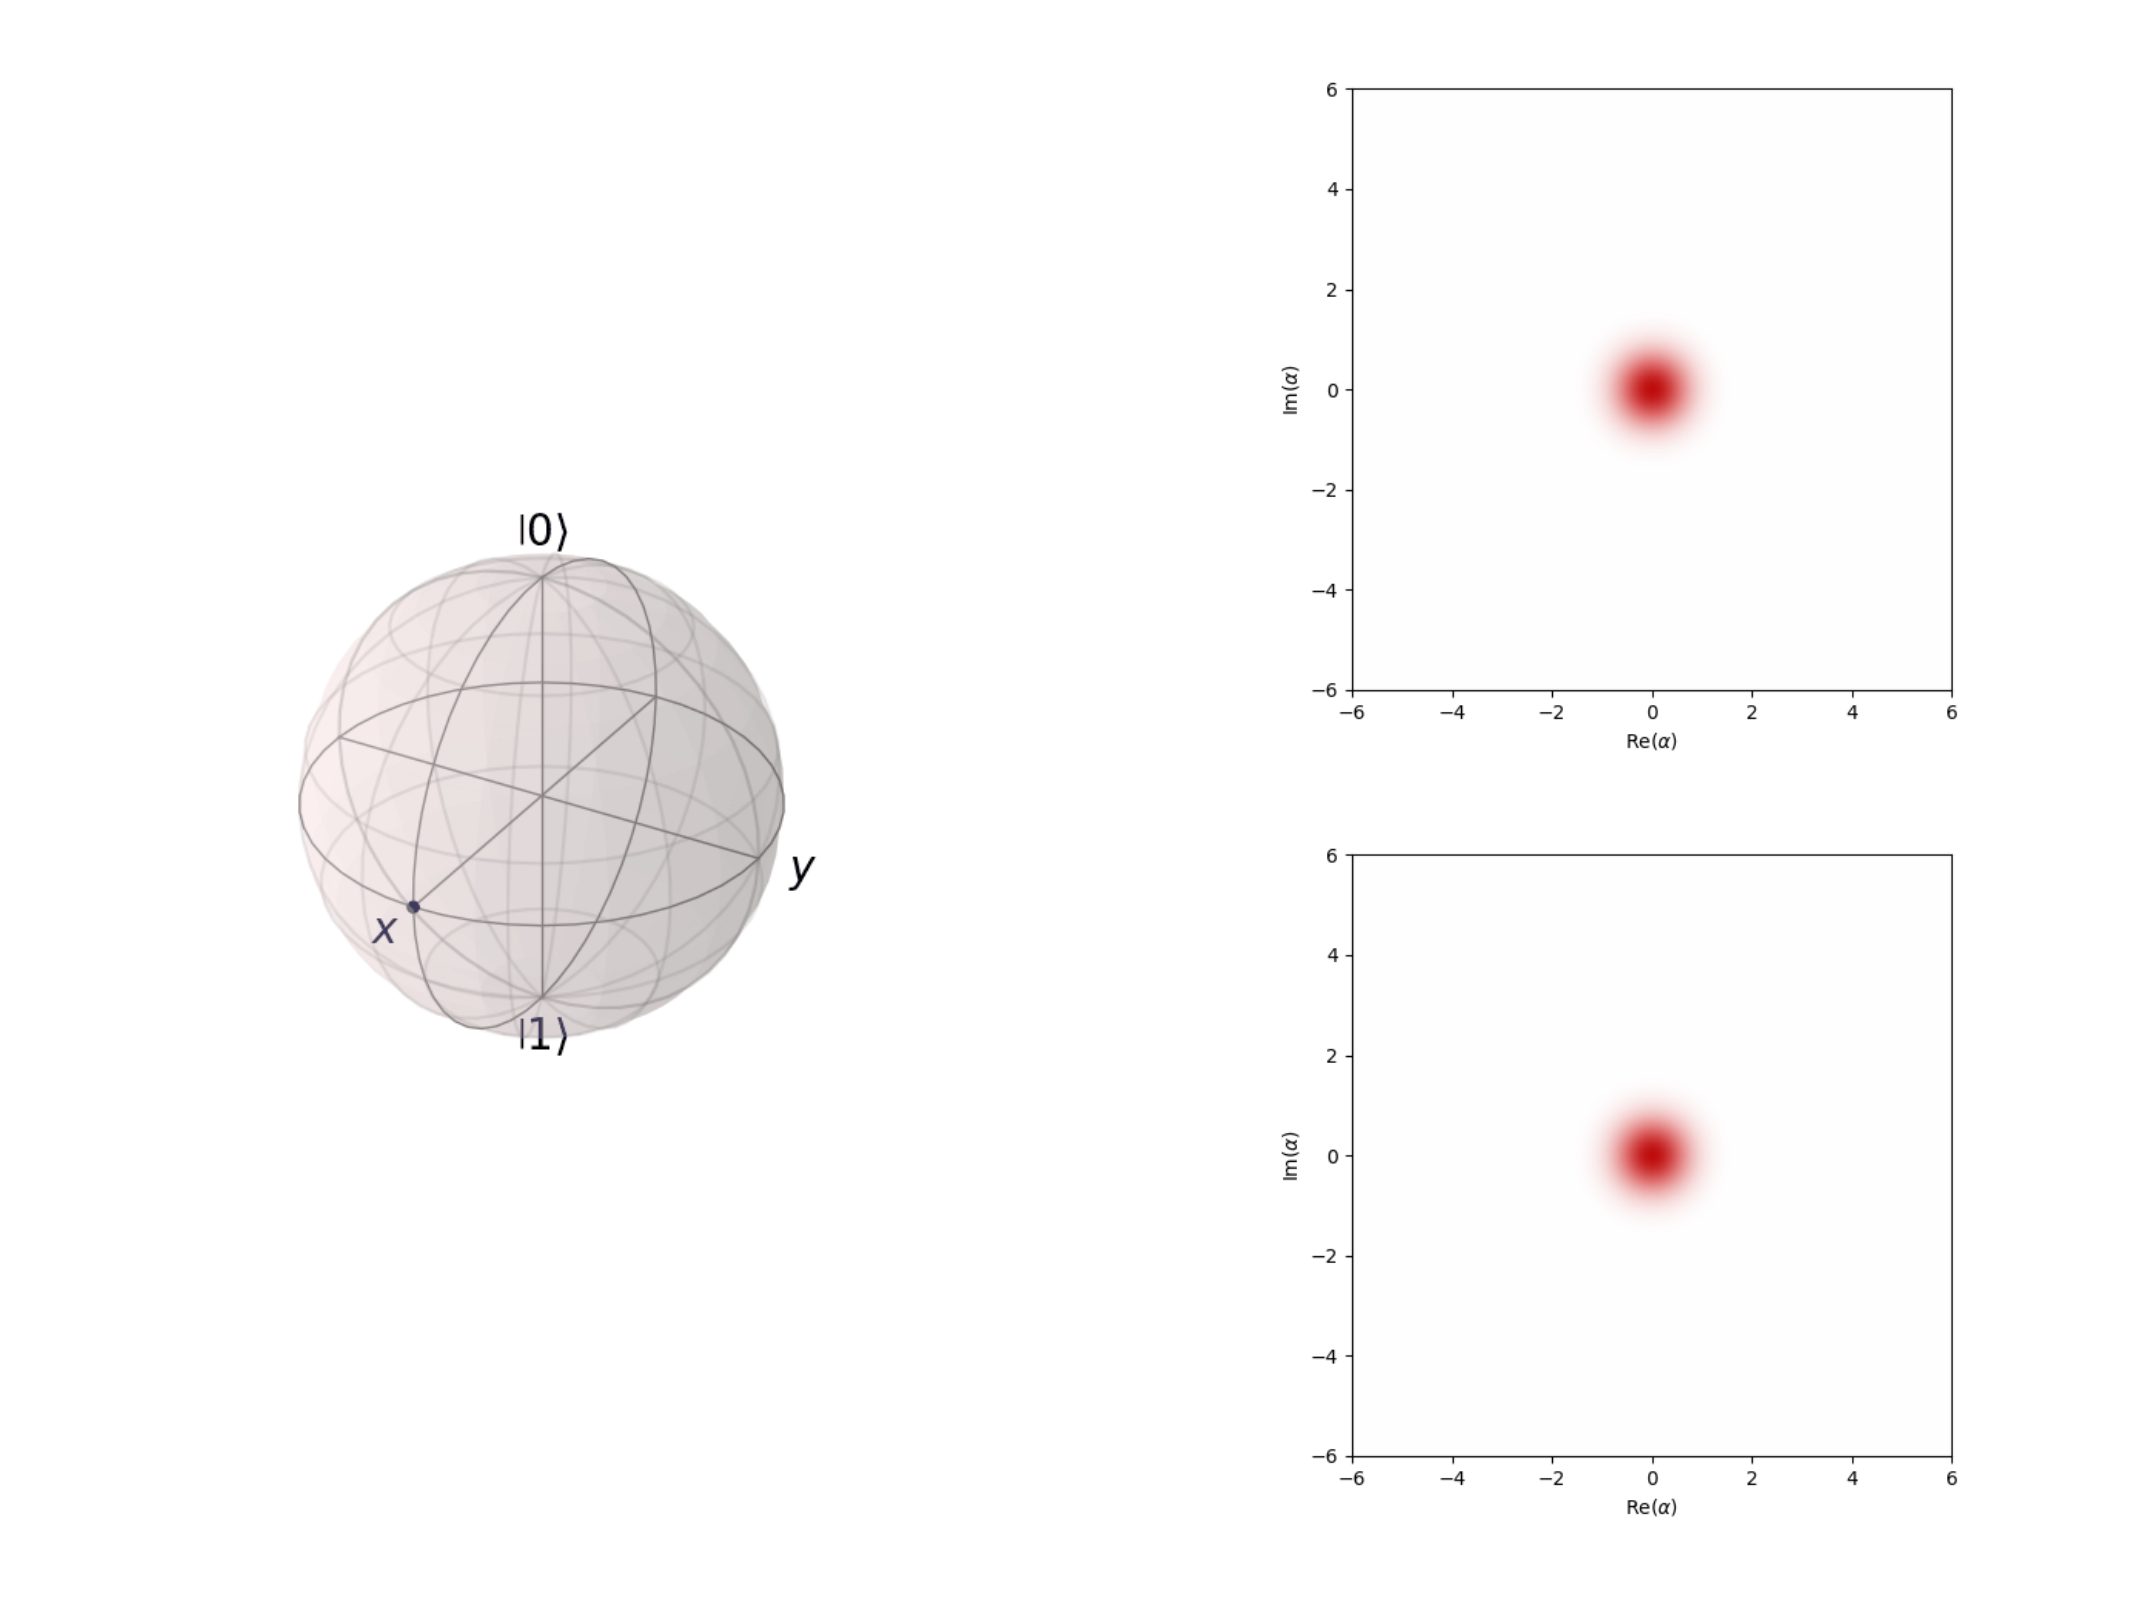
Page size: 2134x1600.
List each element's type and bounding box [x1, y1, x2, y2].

picture [1274, 71, 1965, 762]
picture [1274, 838, 1965, 1528]
picture [29, 430, 1015, 1170]
